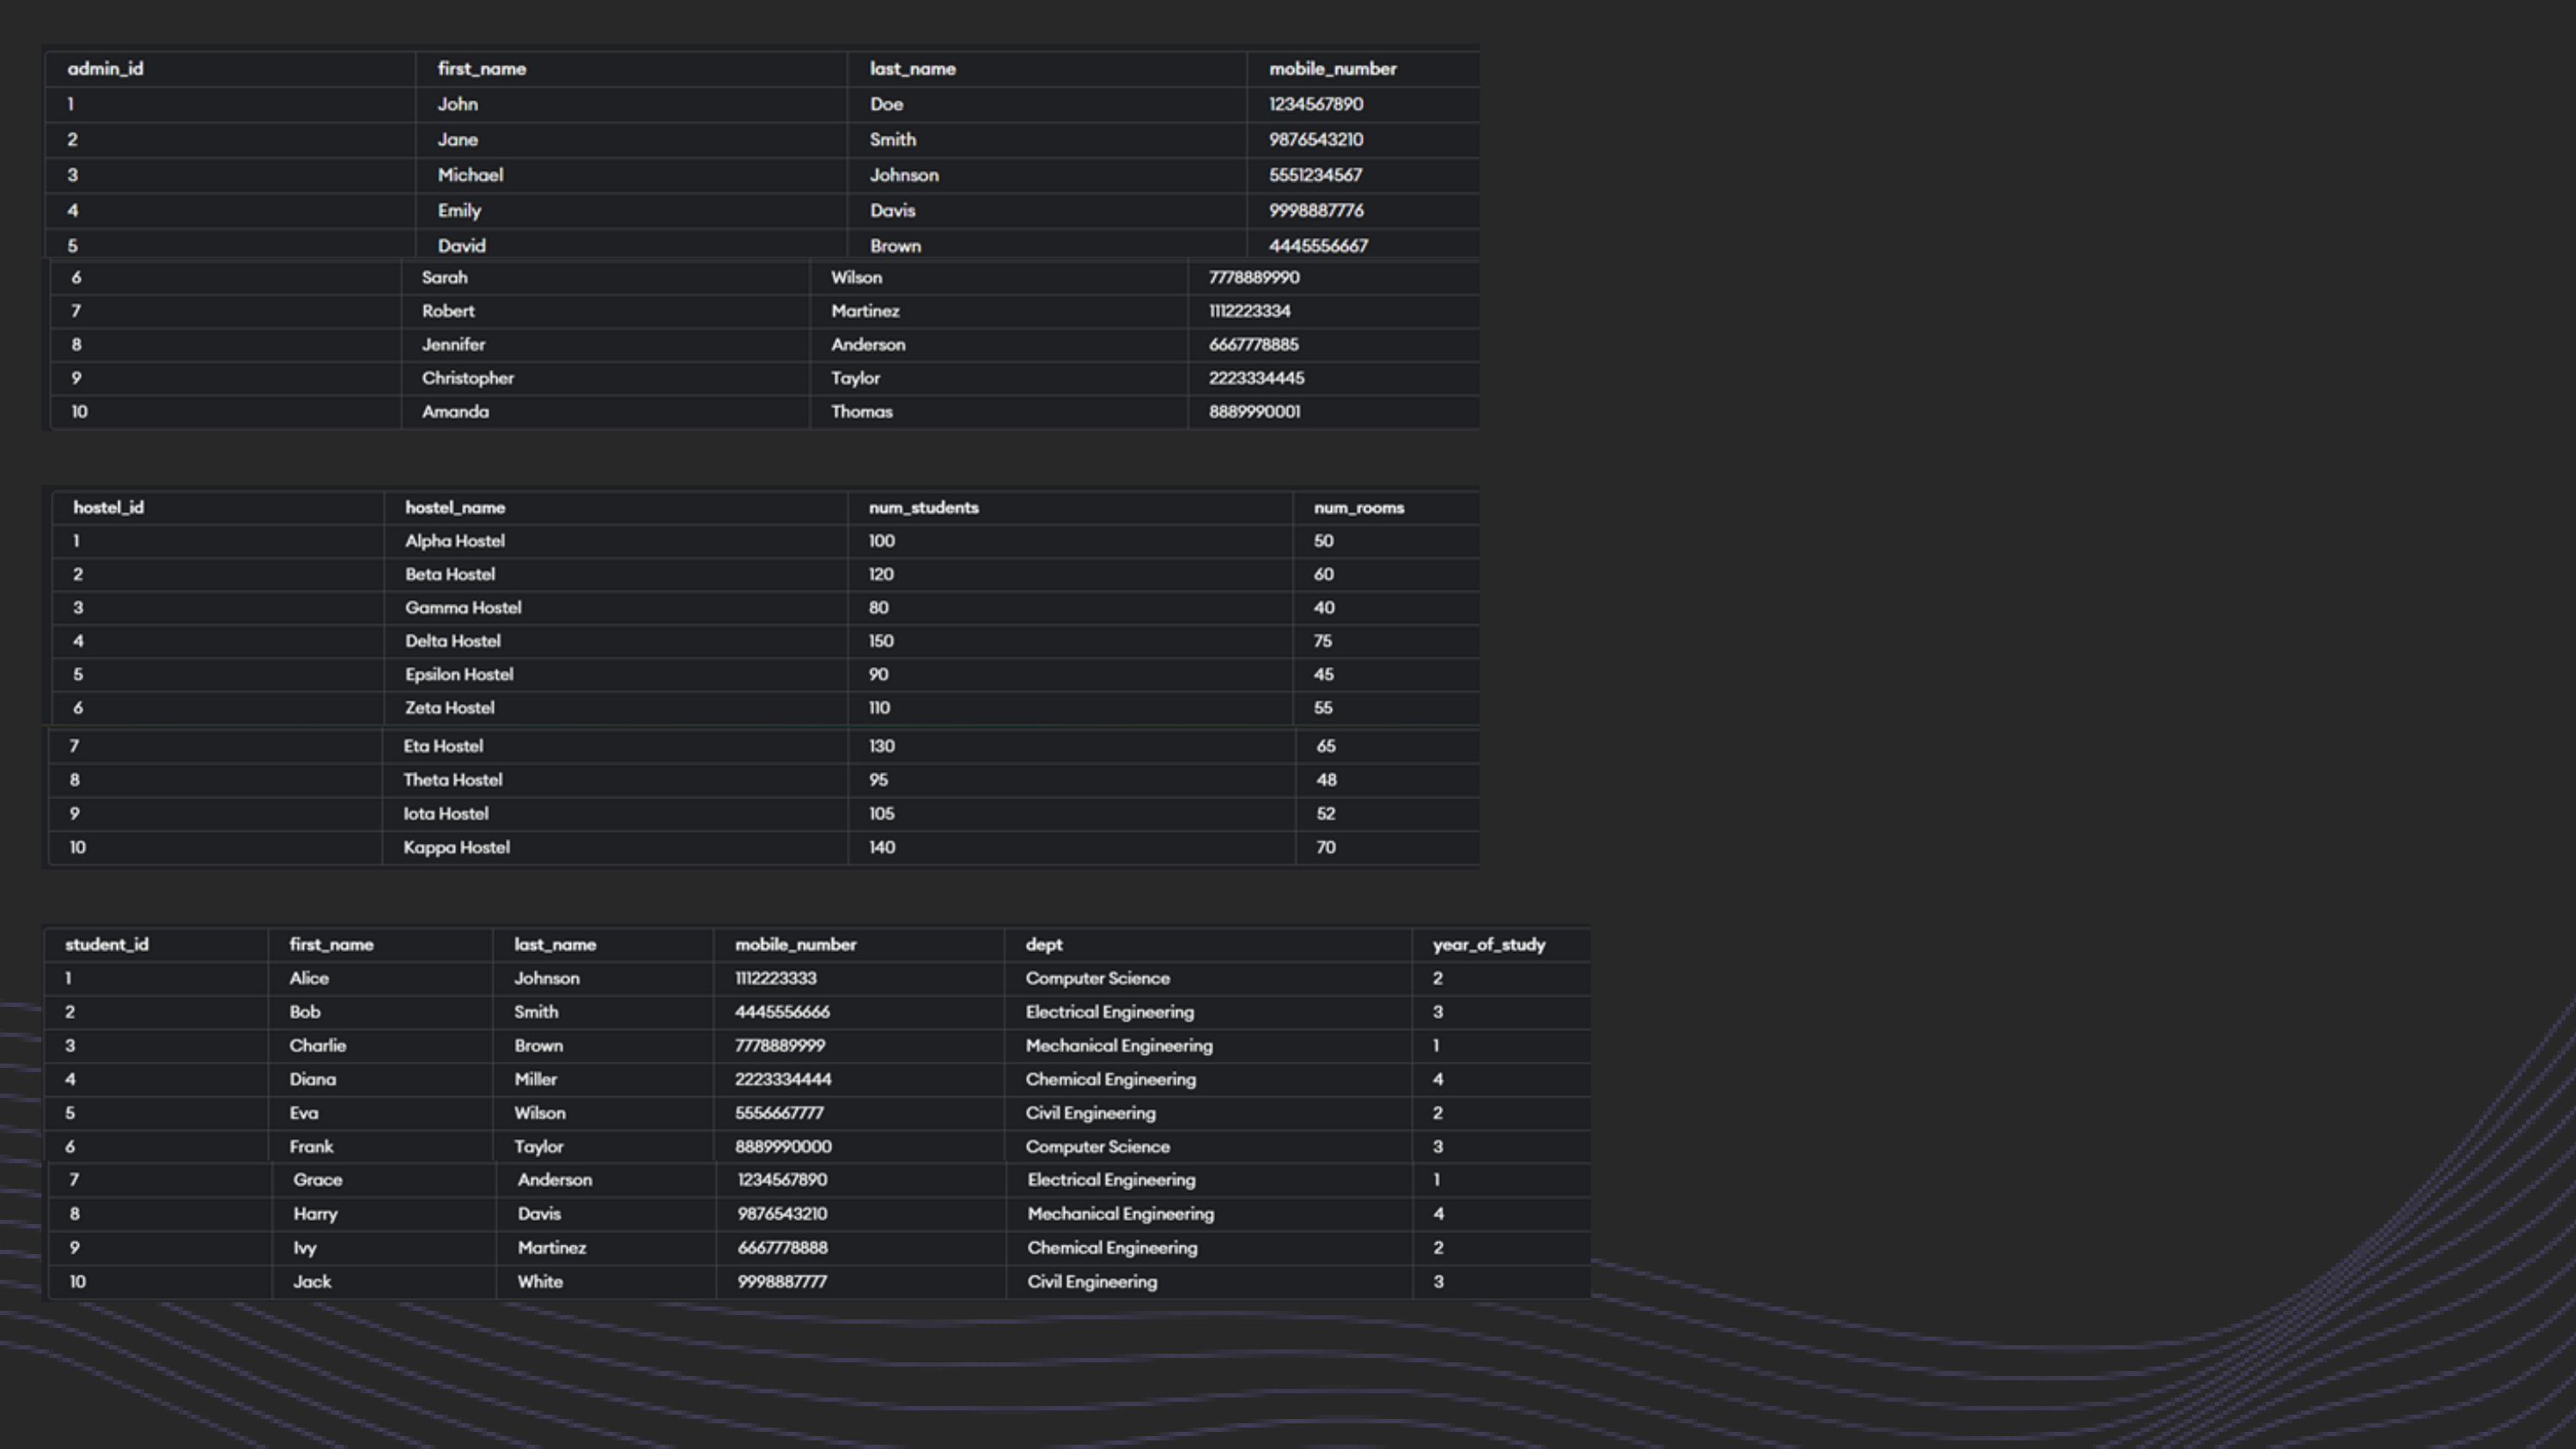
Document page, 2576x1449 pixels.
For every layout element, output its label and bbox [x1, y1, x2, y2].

text_box [41, 485, 1480, 727]
text_box [41, 924, 1591, 1161]
text_box [41, 1161, 1591, 1302]
text_box [41, 257, 1480, 431]
text_box [41, 44, 1480, 257]
text_box [41, 727, 1480, 870]
text_box [0, 955, 2576, 1449]
